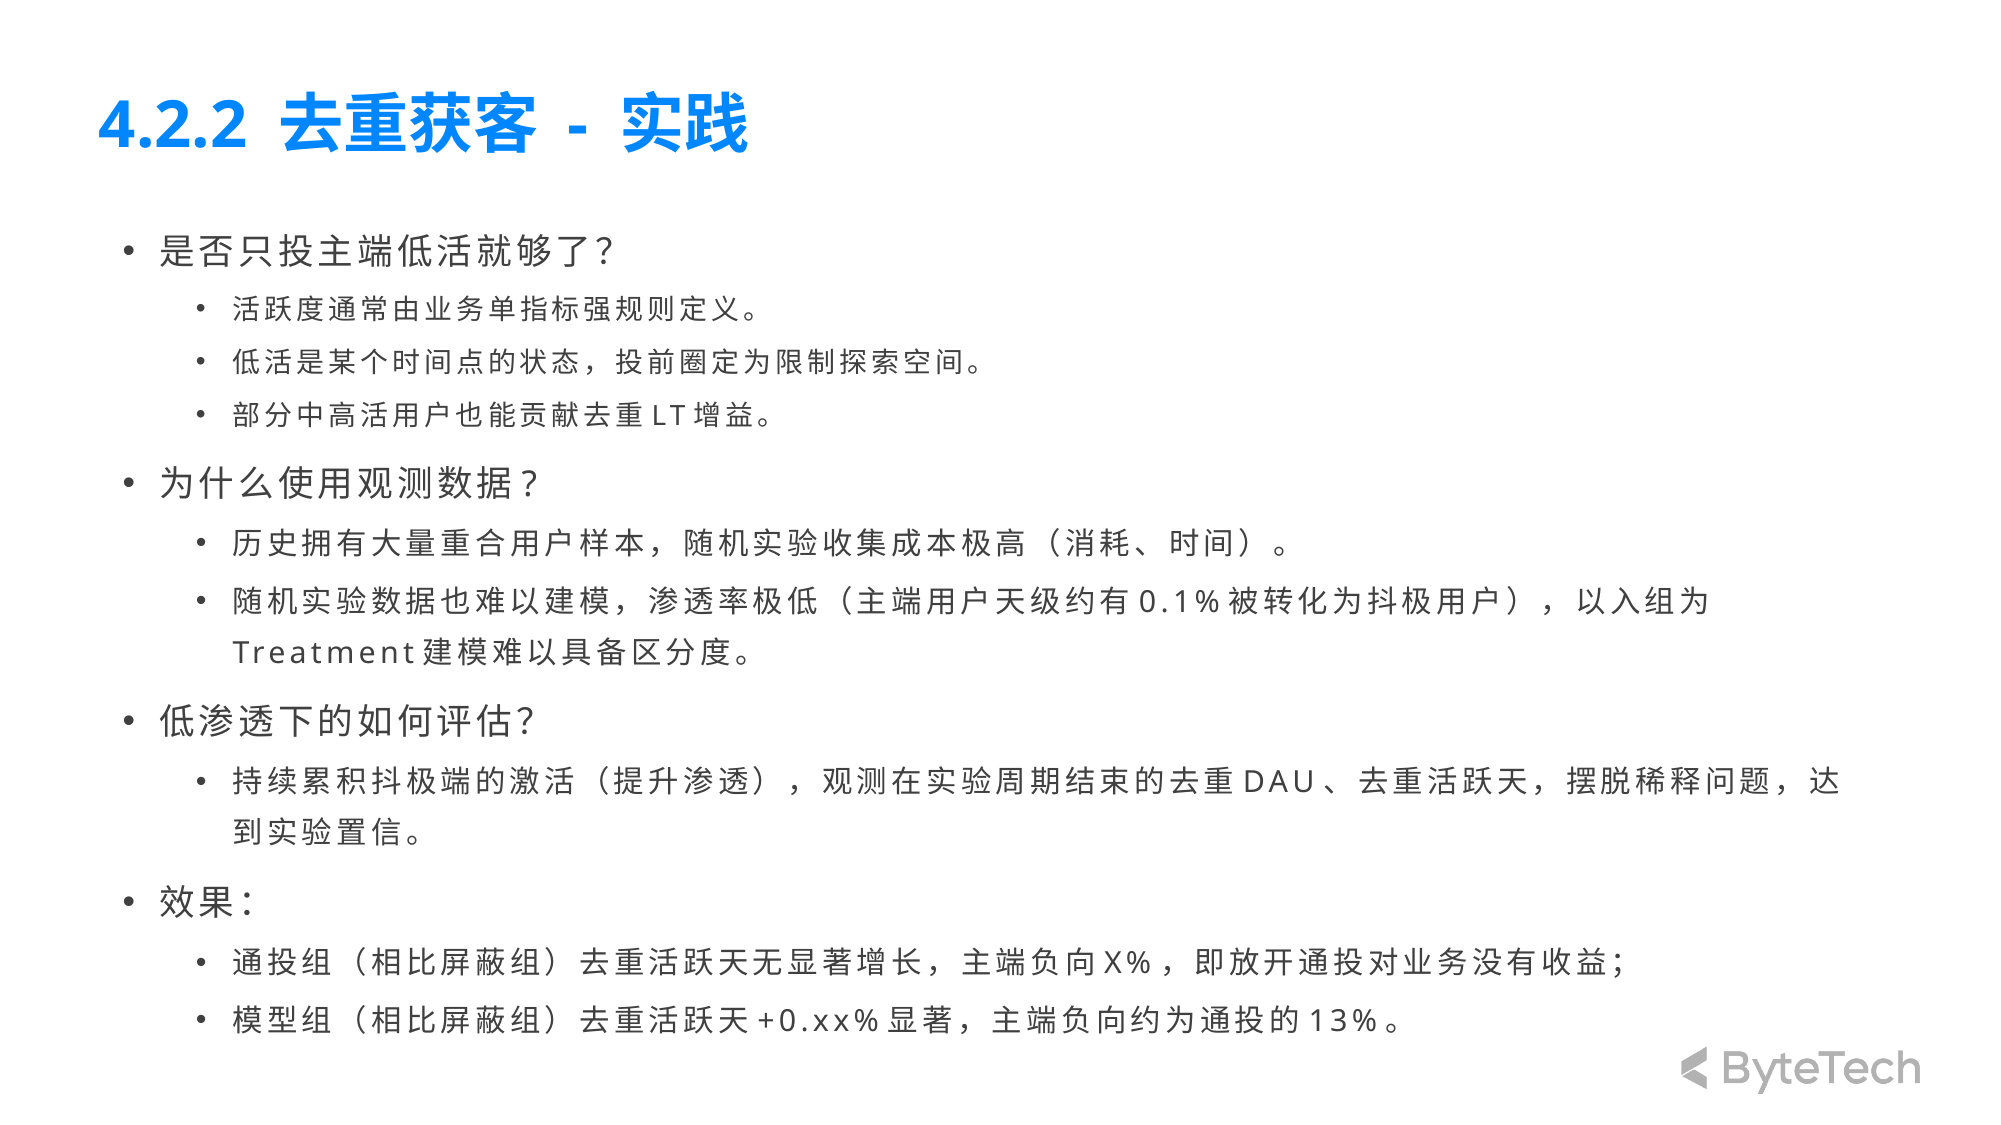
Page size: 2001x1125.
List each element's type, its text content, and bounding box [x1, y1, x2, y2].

list 是否只投主端低活就够了？ 活跃度通常由业务单指标强规则定义。 低活是某个时间点的状态，投前圈定为限制探索空间。 部分中高活用户也能贡献去重LT增益。 为什么使用观测数据? 历史拥有大量重合用户样本，随机实验收集成本极高（消耗、时间）。 随机实验数据也难以建模，渗透率极低（主端用户天级约有0.1%被转化为抖极用户），以入组为Treatment建模难以具备区分度。 低渗透下的如何评估？ 持续累积抖极端的激活（提升渗透），观测在实验周期结束的去重DAU、去重活跃天，摆脱稀释问题，达到实验置信。 效果： 通投组（相比屏蔽组）去重活跃天无显著增长，主端负向X%，即放开通投对业务没有收益； 模型组（相比屏蔽组）去重活跃天+0.xx%显著，主端负向约为通投的13%。 [107, 204, 1893, 1057]
title 4.2.2 去重获客 - 实践 [84, 83, 832, 171]
